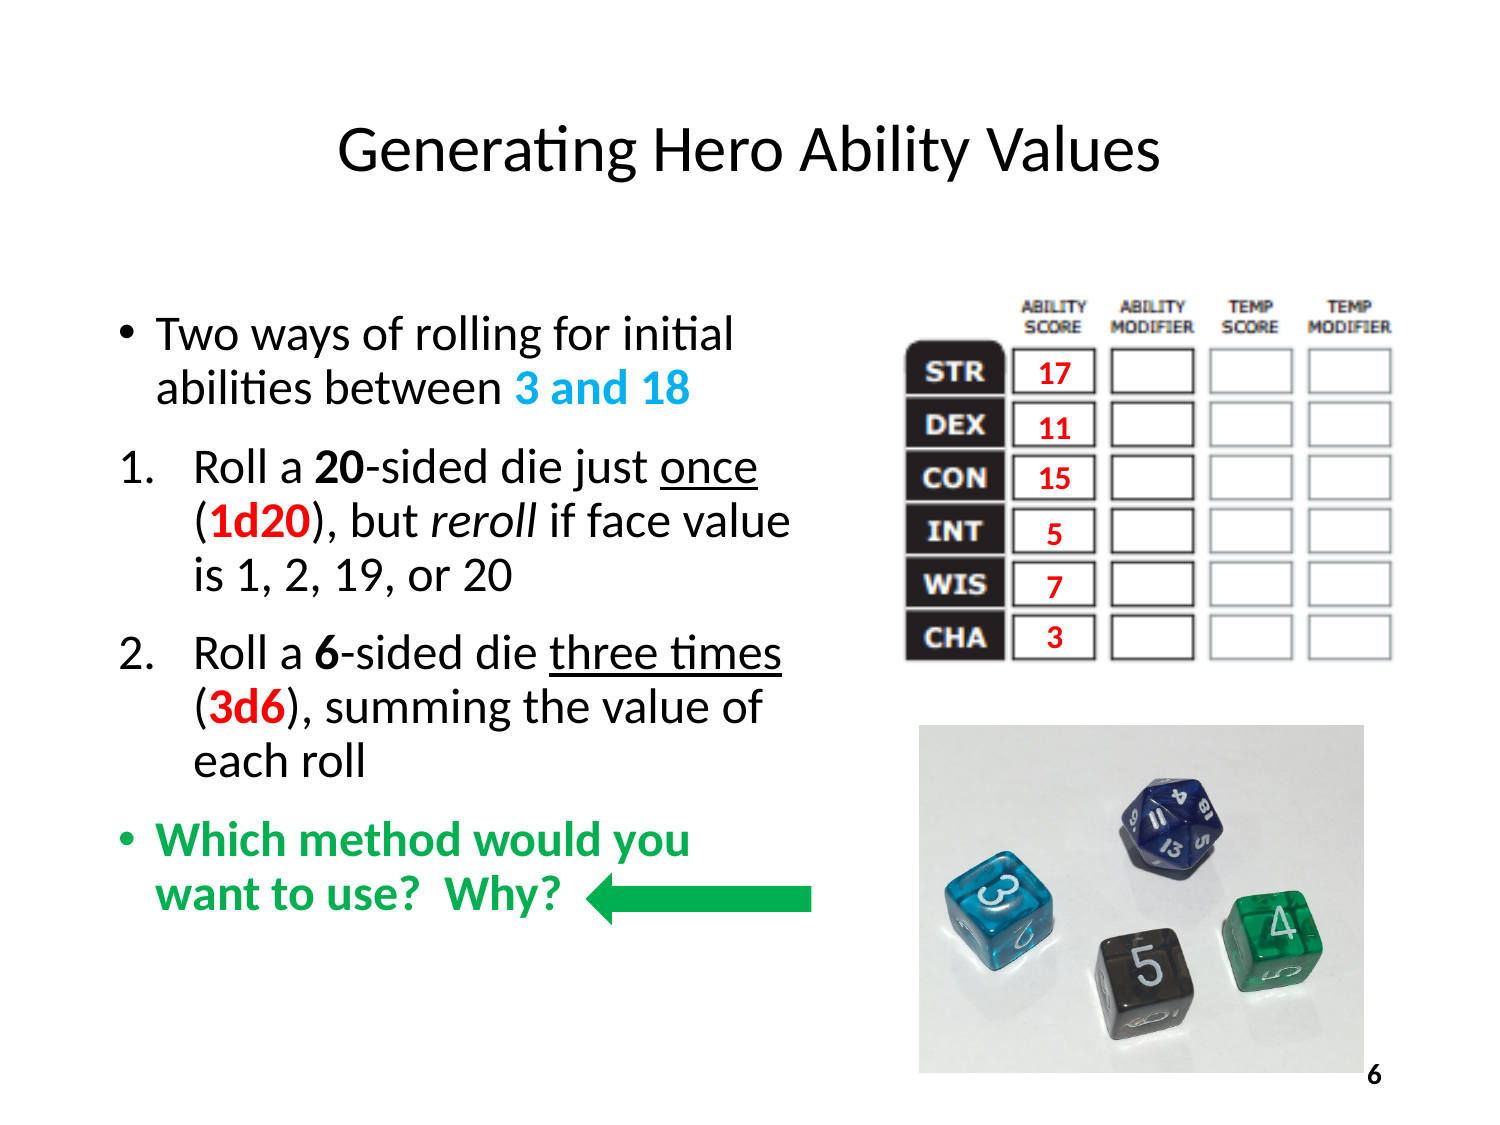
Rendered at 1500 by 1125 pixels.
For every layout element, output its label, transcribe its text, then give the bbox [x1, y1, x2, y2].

list Two ways of rolling for initial abilities between 3 and 18 Roll a 20-sided die just once (1d20), but reroll if face value is 1, 2, 19, or 20 Roll a 6-sided die three times (3d6), summing the value of each roll Which method would you want to use? Why? [103, 299, 819, 1053]
text_box [585, 872, 812, 926]
slide_number 6 [1059, 1042, 1397, 1103]
picture [919, 725, 1364, 1073]
picture [879, 273, 1405, 671]
title Generating Hero Ability Values [103, 59, 1397, 241]
